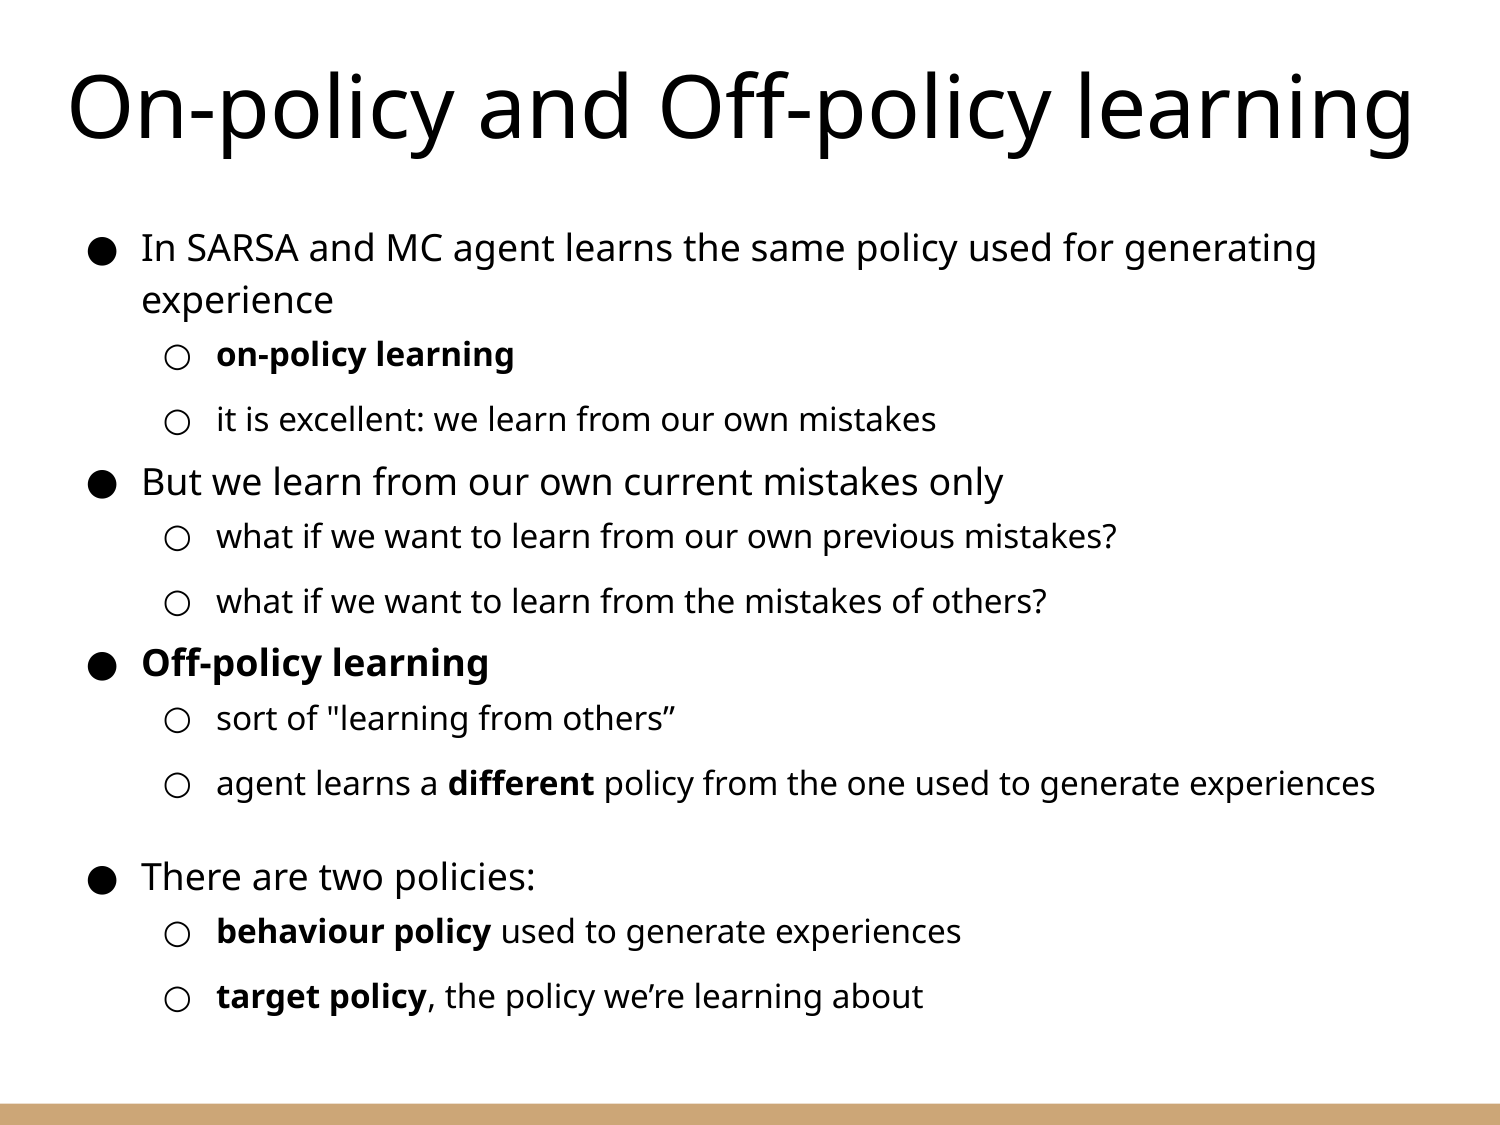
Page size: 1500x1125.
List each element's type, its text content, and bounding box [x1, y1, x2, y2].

title On-policy and Off-policy learning [51, 69, 1449, 172]
list In SARSA and MC agent learns the same policy used for generating experience on-policy learning it is excellent: we learn from our own mistakes But we learn from our own current mistakes only what if we want to learn from our own previous mistakes? what if we want to learn from the mistakes of others? Off-policy learning sort of "learning from others” agent learns a different policy from the one used to generate experiences There are two policies: behaviour policy used to generate experiences target policy, the policy we’re learning about [51, 202, 1449, 1056]
